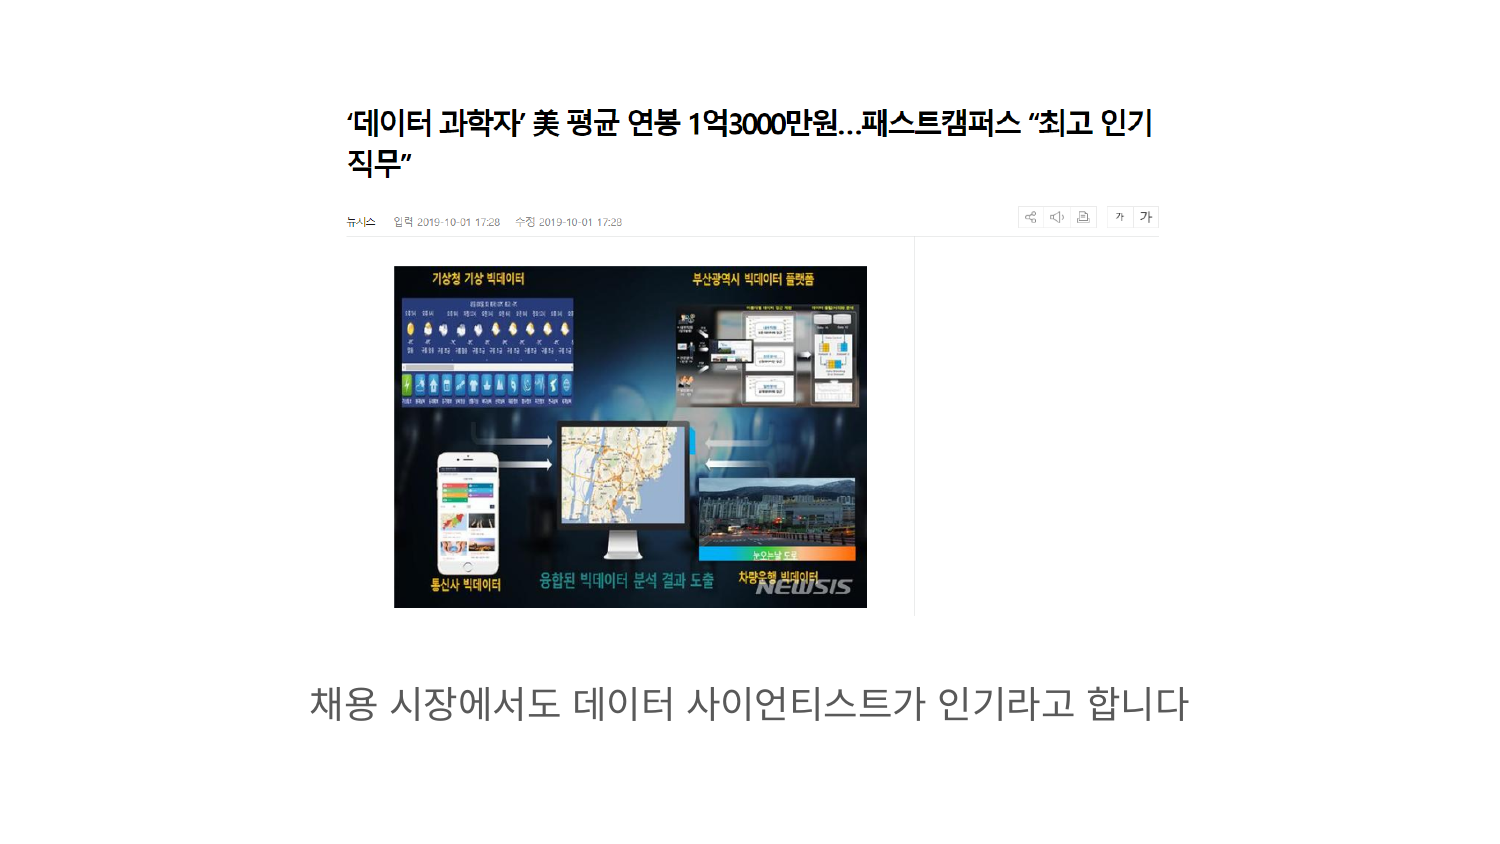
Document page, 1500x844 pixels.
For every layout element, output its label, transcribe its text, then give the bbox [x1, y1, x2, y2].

text_box 채용 시장에서도 데이터 사이언티스트가 인기라고 합니다 [108, 666, 1392, 768]
picture [332, 98, 1167, 616]
